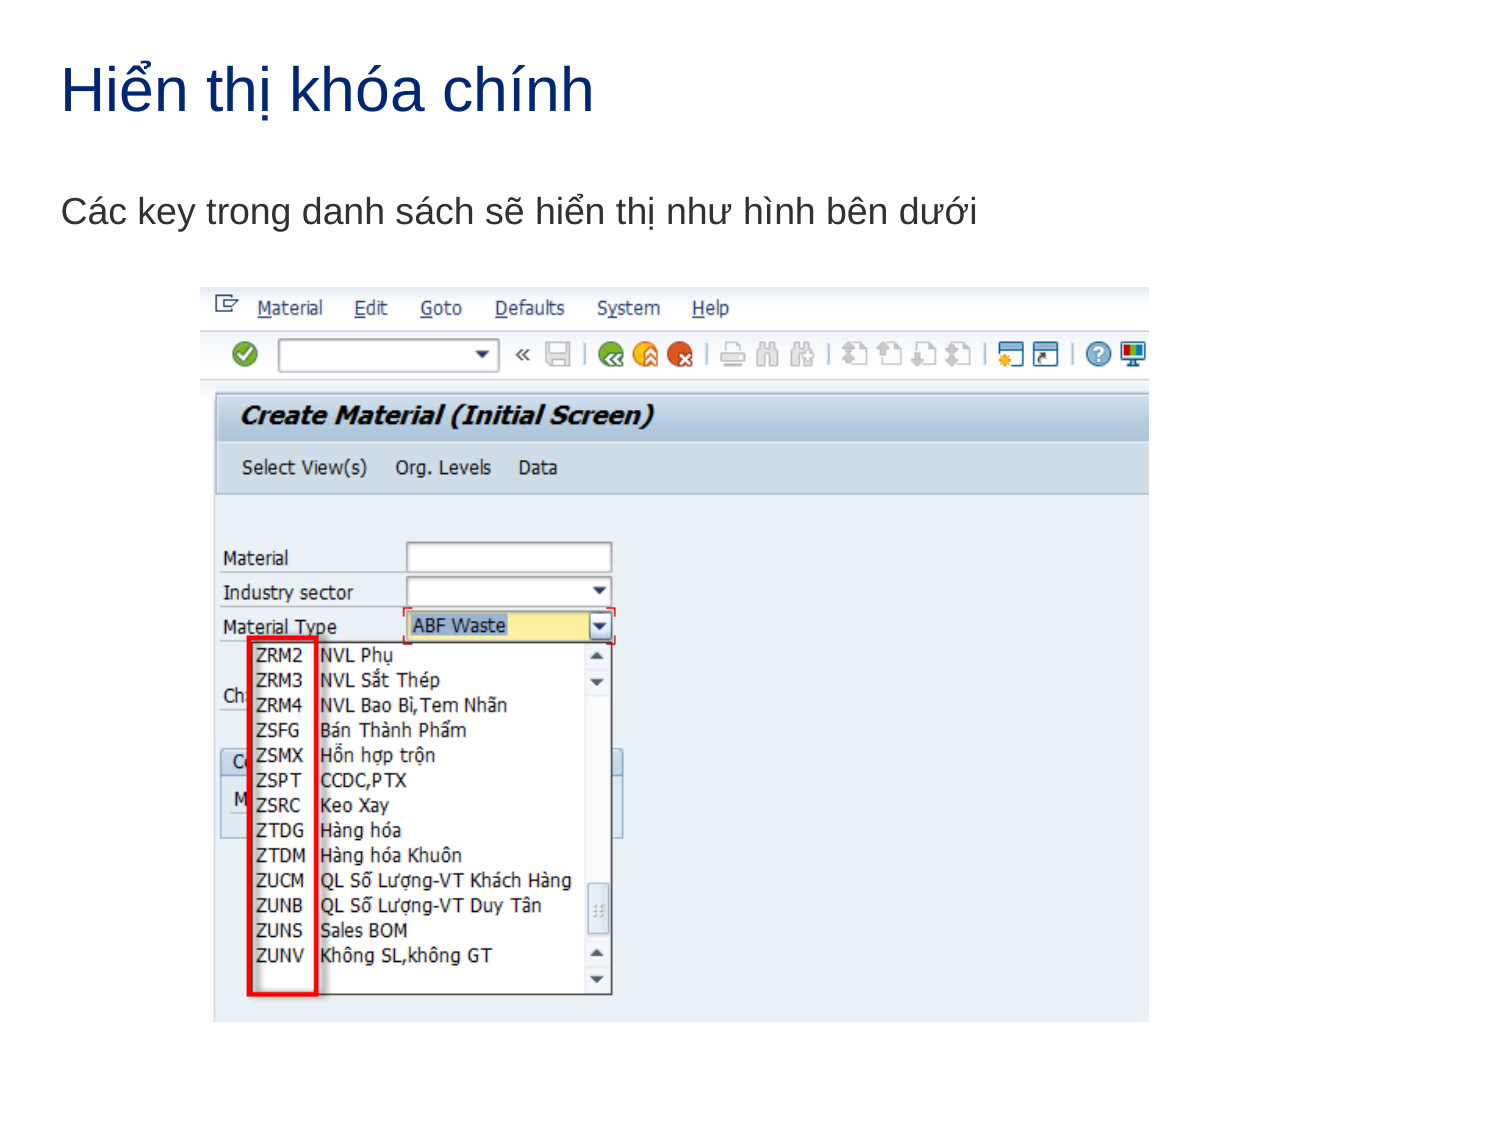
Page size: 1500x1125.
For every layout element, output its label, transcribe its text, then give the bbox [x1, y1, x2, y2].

title Hiển thị khóa chính [60, 48, 1437, 138]
list Các key trong danh sách sẽ hiển thị như hình bên dưới [60, 187, 1411, 263]
picture [199, 287, 1149, 1023]
